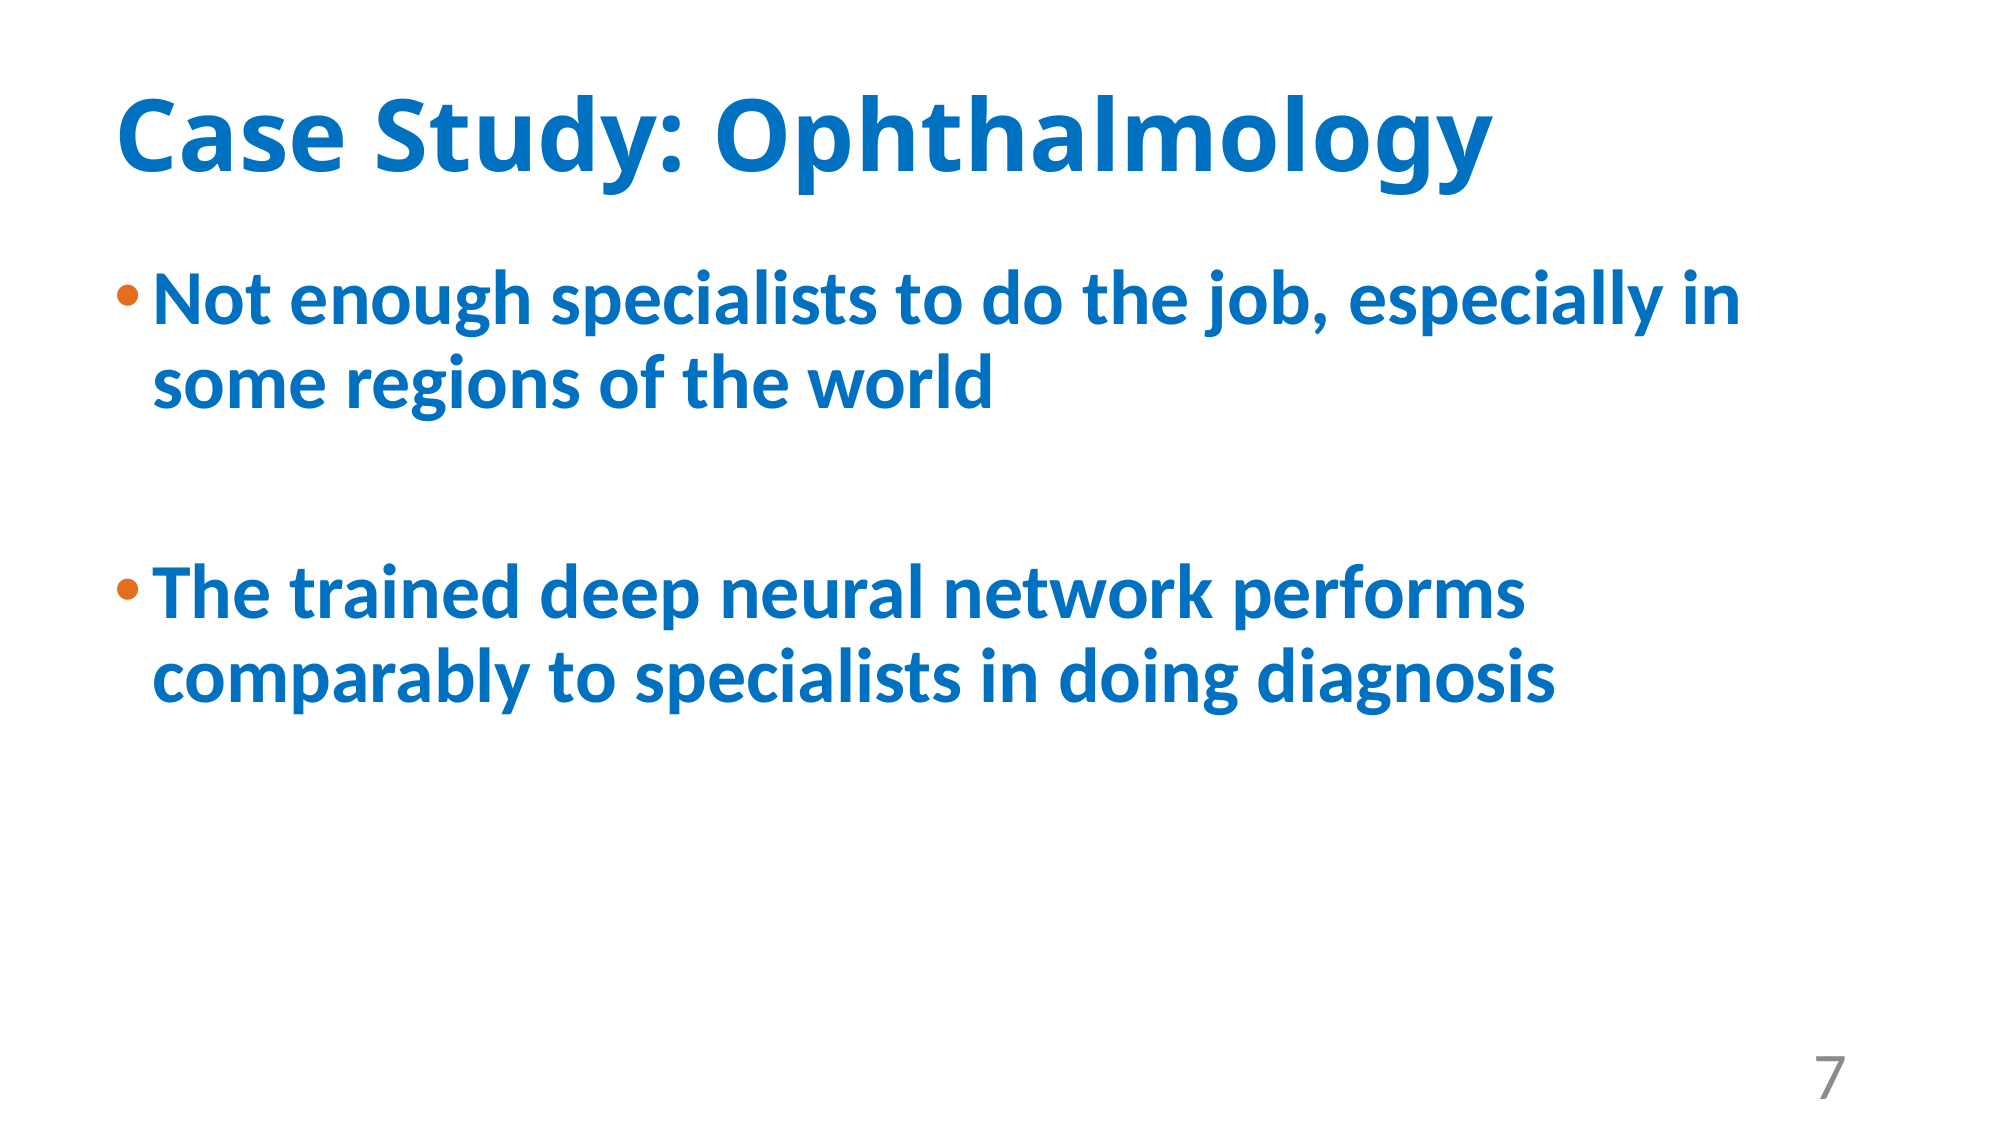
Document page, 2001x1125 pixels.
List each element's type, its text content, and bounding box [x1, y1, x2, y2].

slide_number 7 [1412, 1042, 1863, 1103]
title Case Study: Ophthalmology [99, 45, 1900, 233]
list Not enough specialists to do the job, especially in some regions of the world The trained deep neural network performs comparably to specialists in doing diagnosis [99, 249, 1900, 963]
